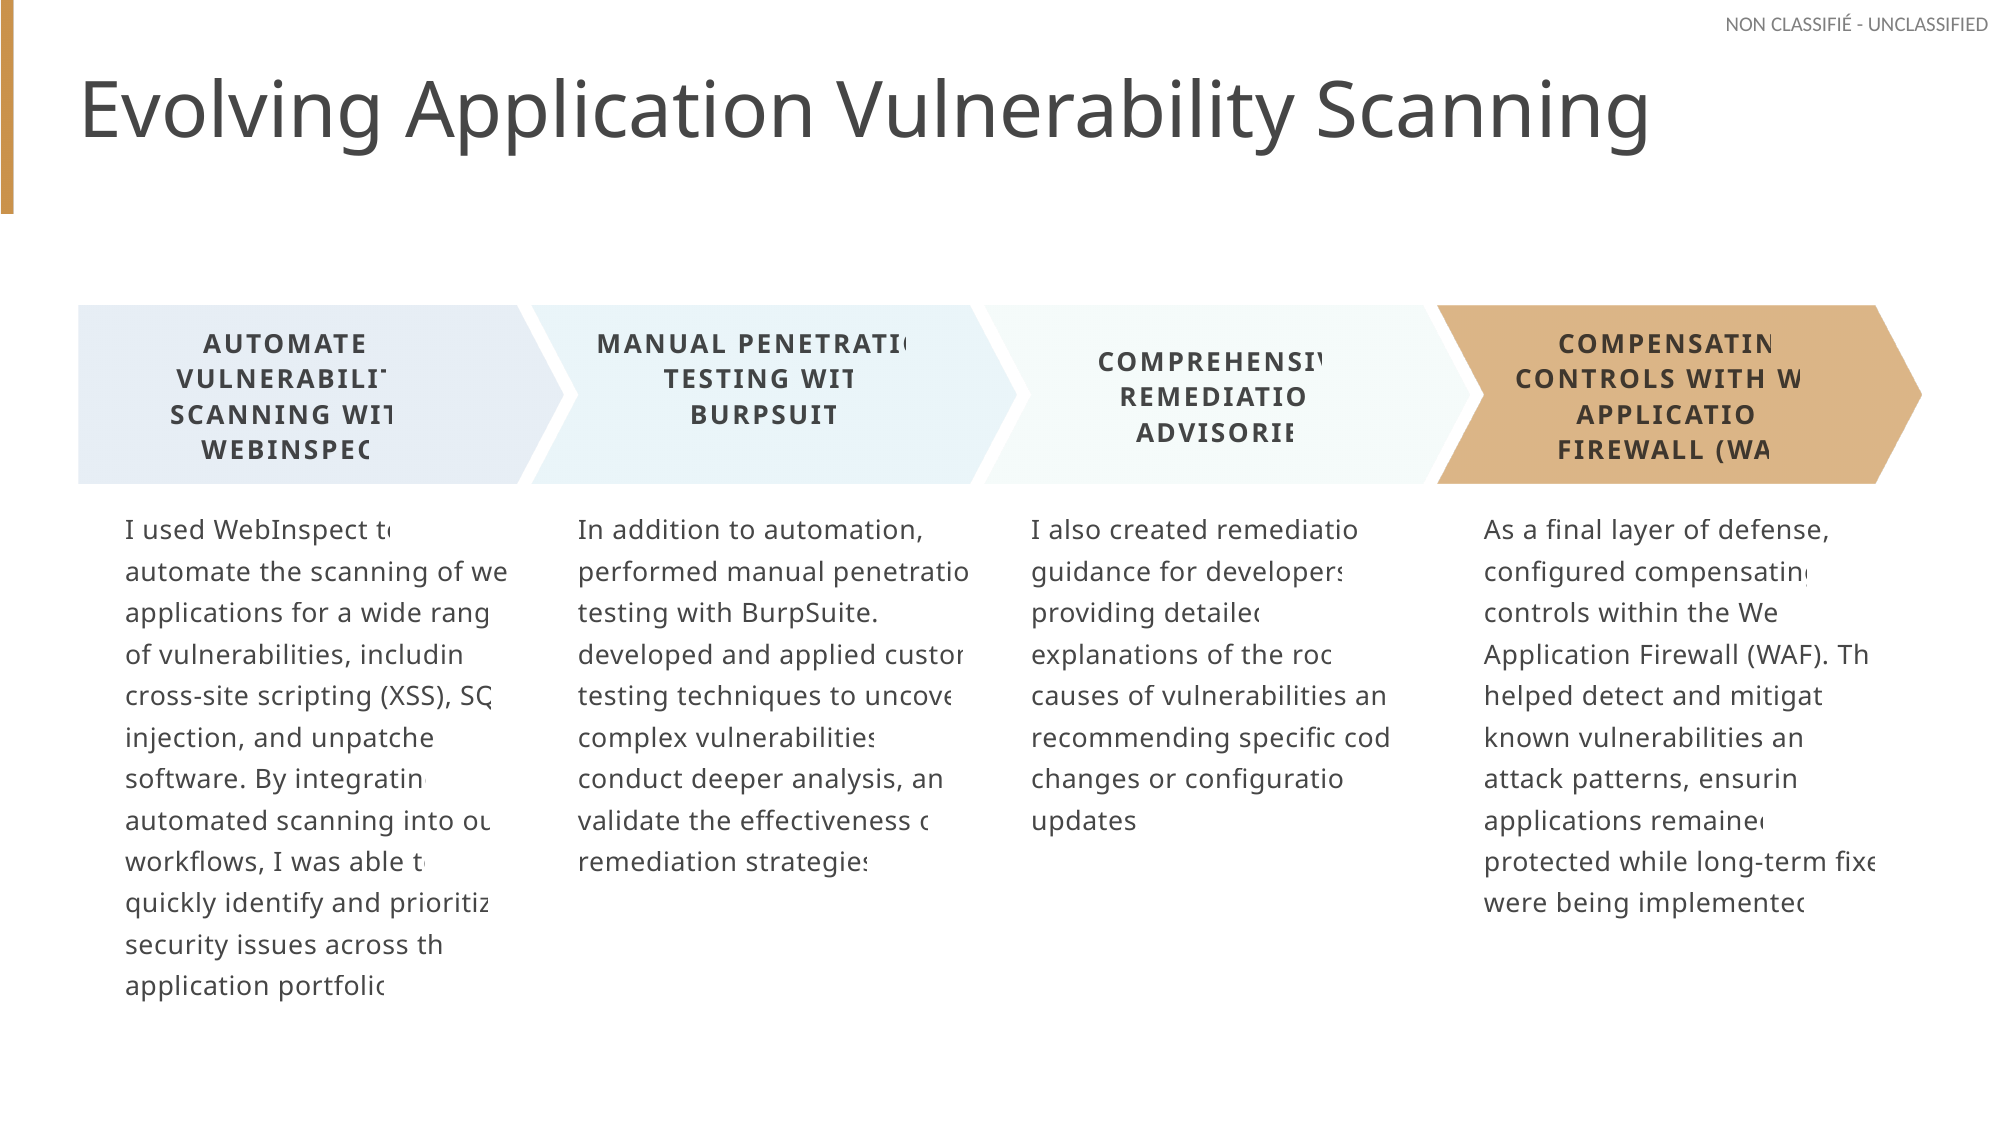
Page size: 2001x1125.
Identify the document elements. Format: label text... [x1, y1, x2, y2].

picture [77, 305, 1922, 484]
text_box I used WebInspect to automate the scanning of web applications for a wide range of vulnerabilities, including cross-site scripting (XSS), SQL injection, and unpatched software. By integrating automated scanning into our workflows, I was able to quickly identify and prioritize security issues across the application portfolio. [124, 503, 538, 1043]
text_box Evolving Application Vulnerability Scanning [78, 70, 2000, 154]
text_box In addition to automation, I performed manual penetration testing with BurpSuite. I developed and applied custom testing techniques to uncover complex vulnerabilities, conduct deeper analysis, and validate the effectiveness of remediation strategies. [577, 503, 991, 919]
text_box As a final layer of defense, I configured compensating controls within the Web Application Firewall (WAF). This helped detect and mitigate known vulnerabilities and attack patterns, ensuring applications remained protected while long-term fixes were being implemented. [1483, 503, 1897, 960]
picture [0, 0, 15, 215]
text_box I also created remediation guidance for developers, providing detailed explanations of the root causes of vulnerabilities and recommending specific code changes or configuration updates. [1030, 503, 1444, 836]
